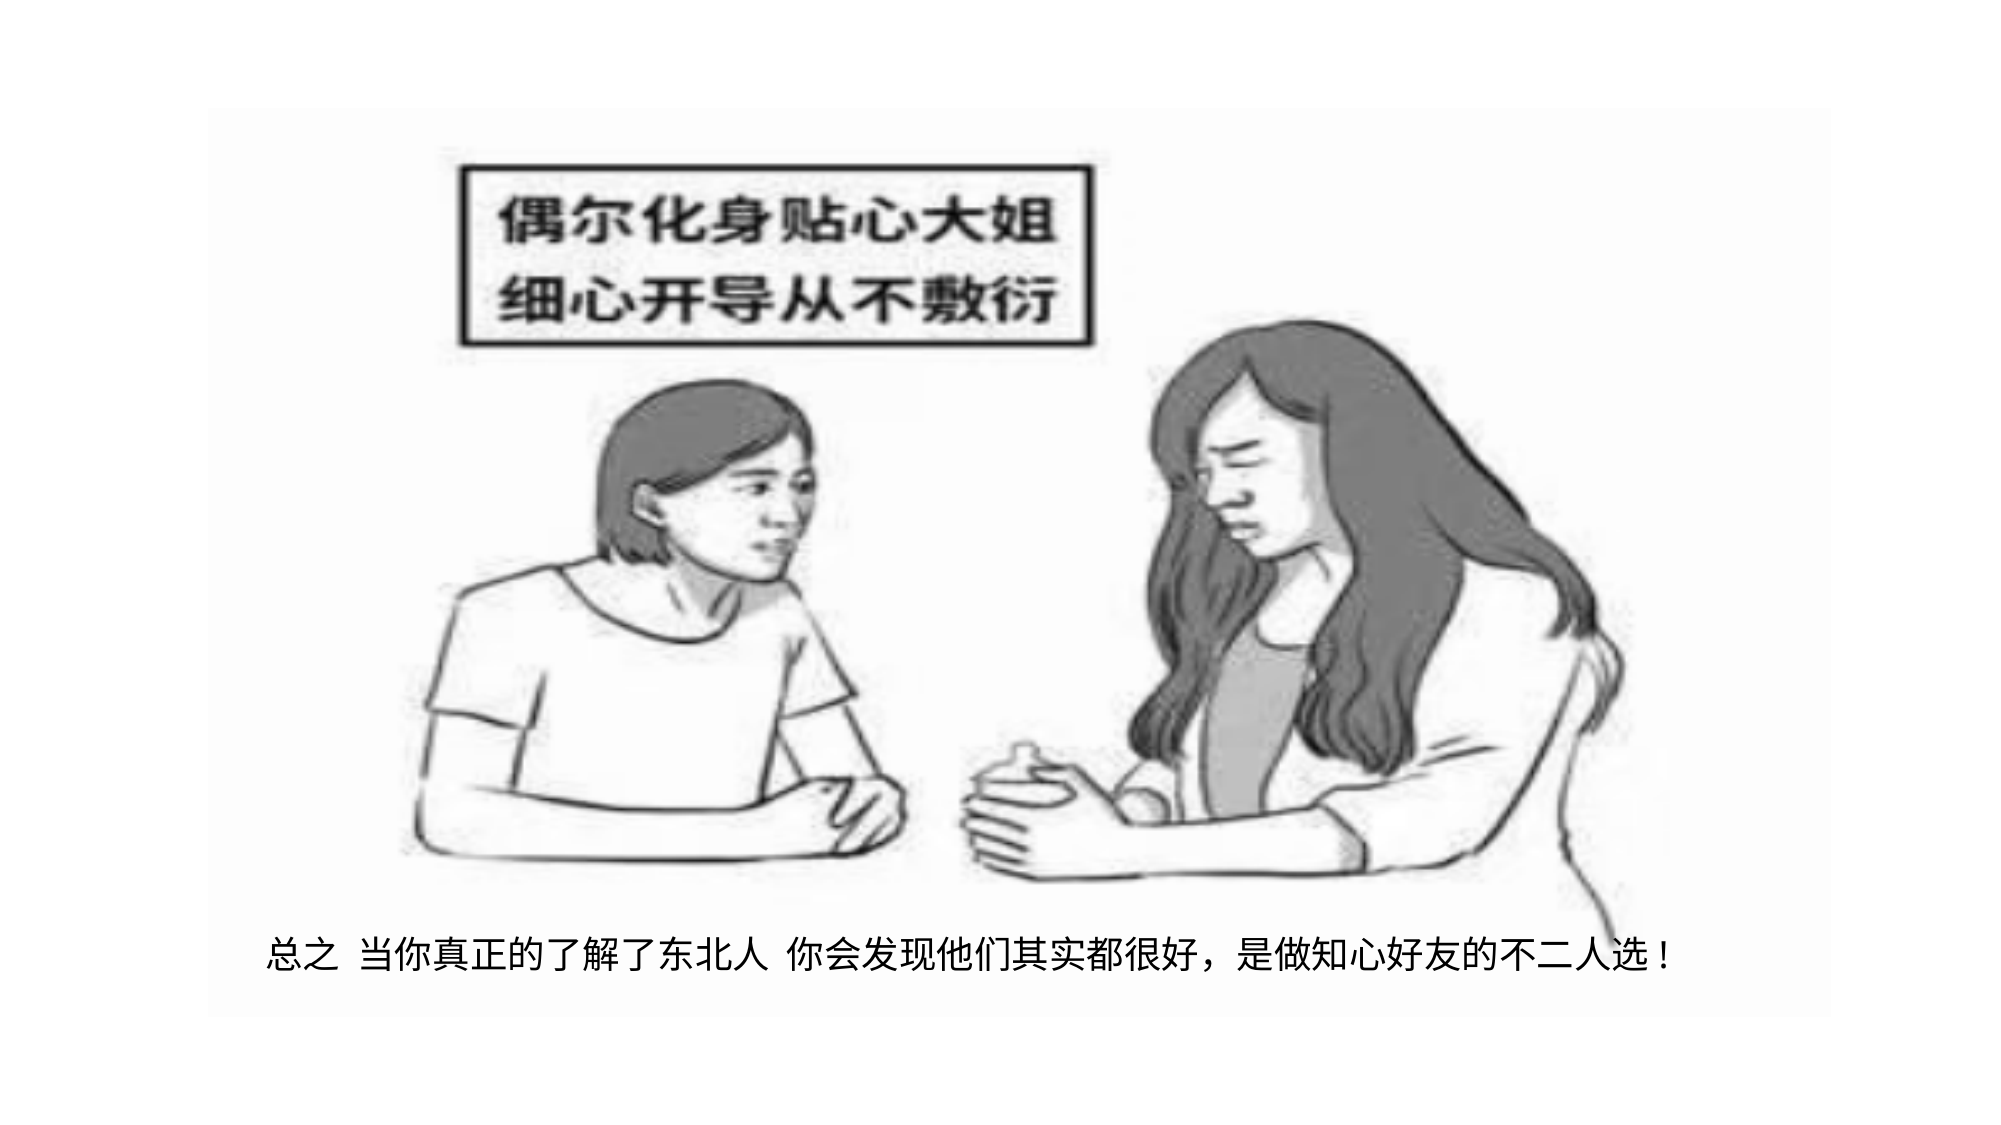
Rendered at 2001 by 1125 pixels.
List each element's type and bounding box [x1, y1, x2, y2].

list [208, 108, 1831, 1017]
